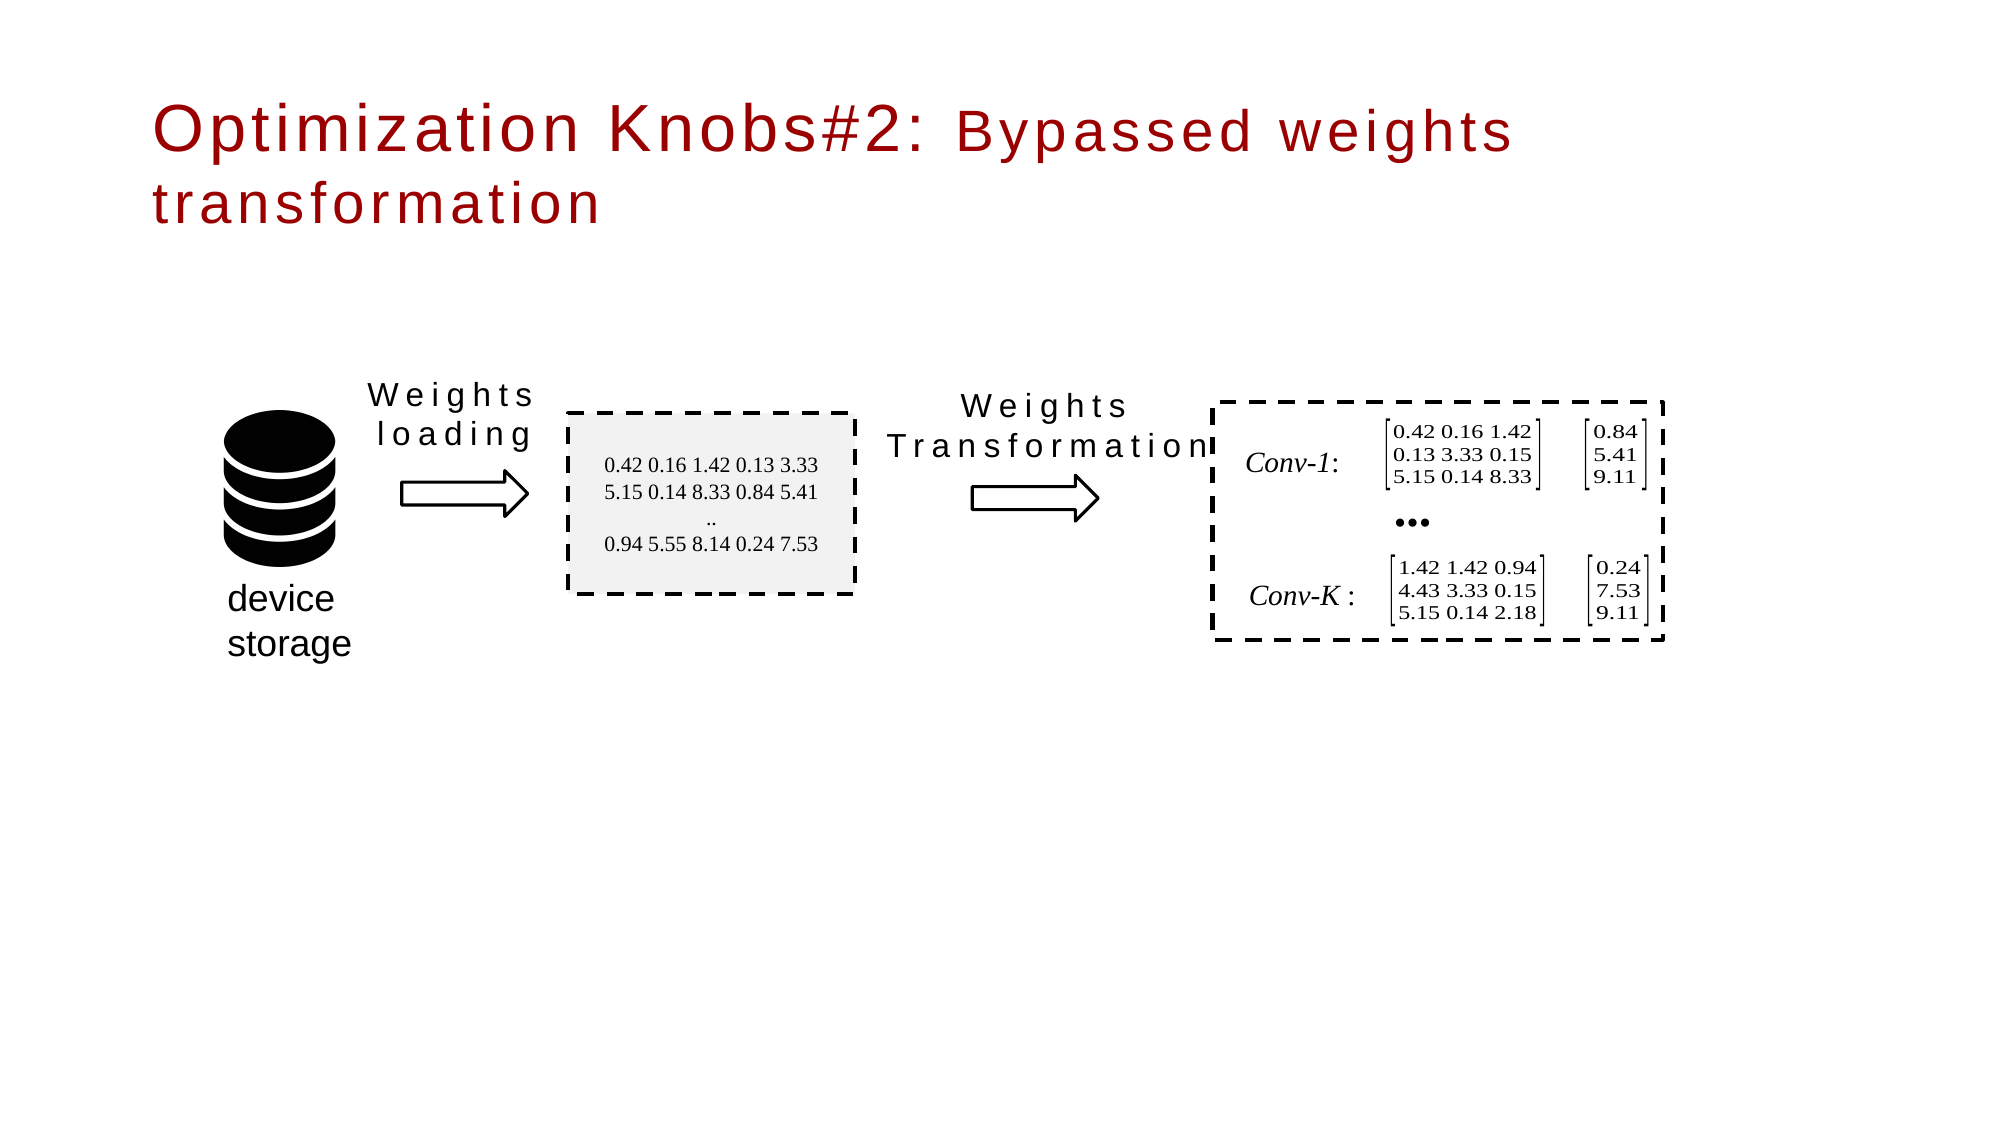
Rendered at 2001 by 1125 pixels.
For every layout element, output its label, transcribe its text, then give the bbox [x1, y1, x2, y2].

text_box Weights Transformation [859, 376, 1235, 472]
text_box device storage [212, 566, 380, 671]
text_box Weights loading [329, 365, 578, 460]
text_box [399, 468, 530, 519]
title Optimization Knobs#2: Bypassed weights transformation [150, 82, 1913, 273]
text_box [970, 473, 1101, 524]
text_box 0.42 0.16 1.42 0.13 3.33 5.15 0.14 8.33 0.84 5.41 .. 0.94 5.55 8.14 0.24 7.53 [566, 411, 857, 596]
picture [212, 410, 348, 568]
text_box [1210, 400, 1665, 642]
text_box Conv-1: [1200, 472, 1212, 486]
